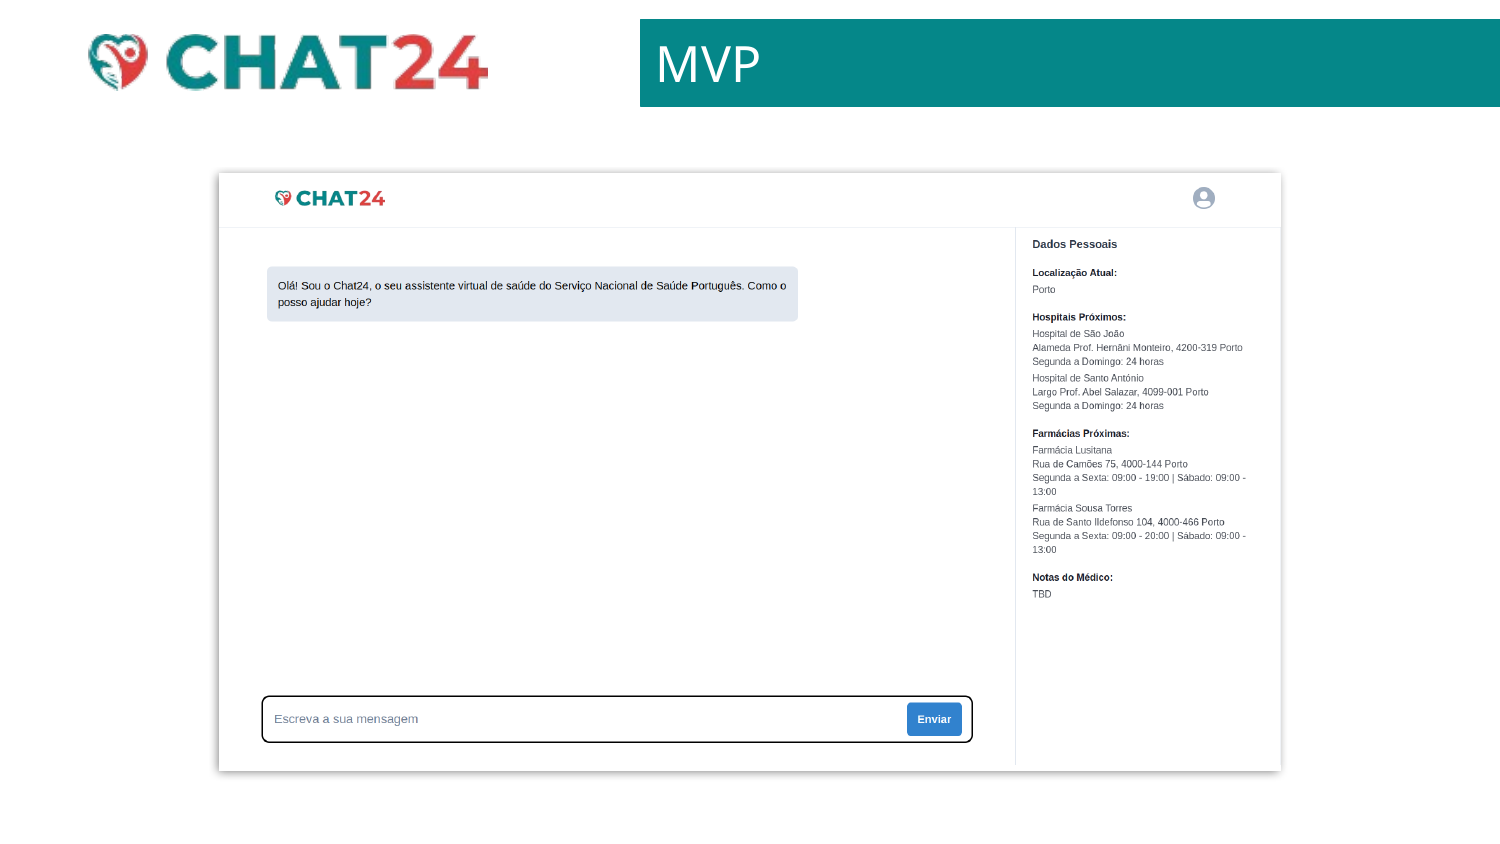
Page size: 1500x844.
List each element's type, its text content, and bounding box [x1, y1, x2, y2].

picture [218, 172, 1281, 771]
text_box [0, 8, 522, 197]
title MVP [638, 16, 1500, 109]
picture [86, 34, 489, 91]
